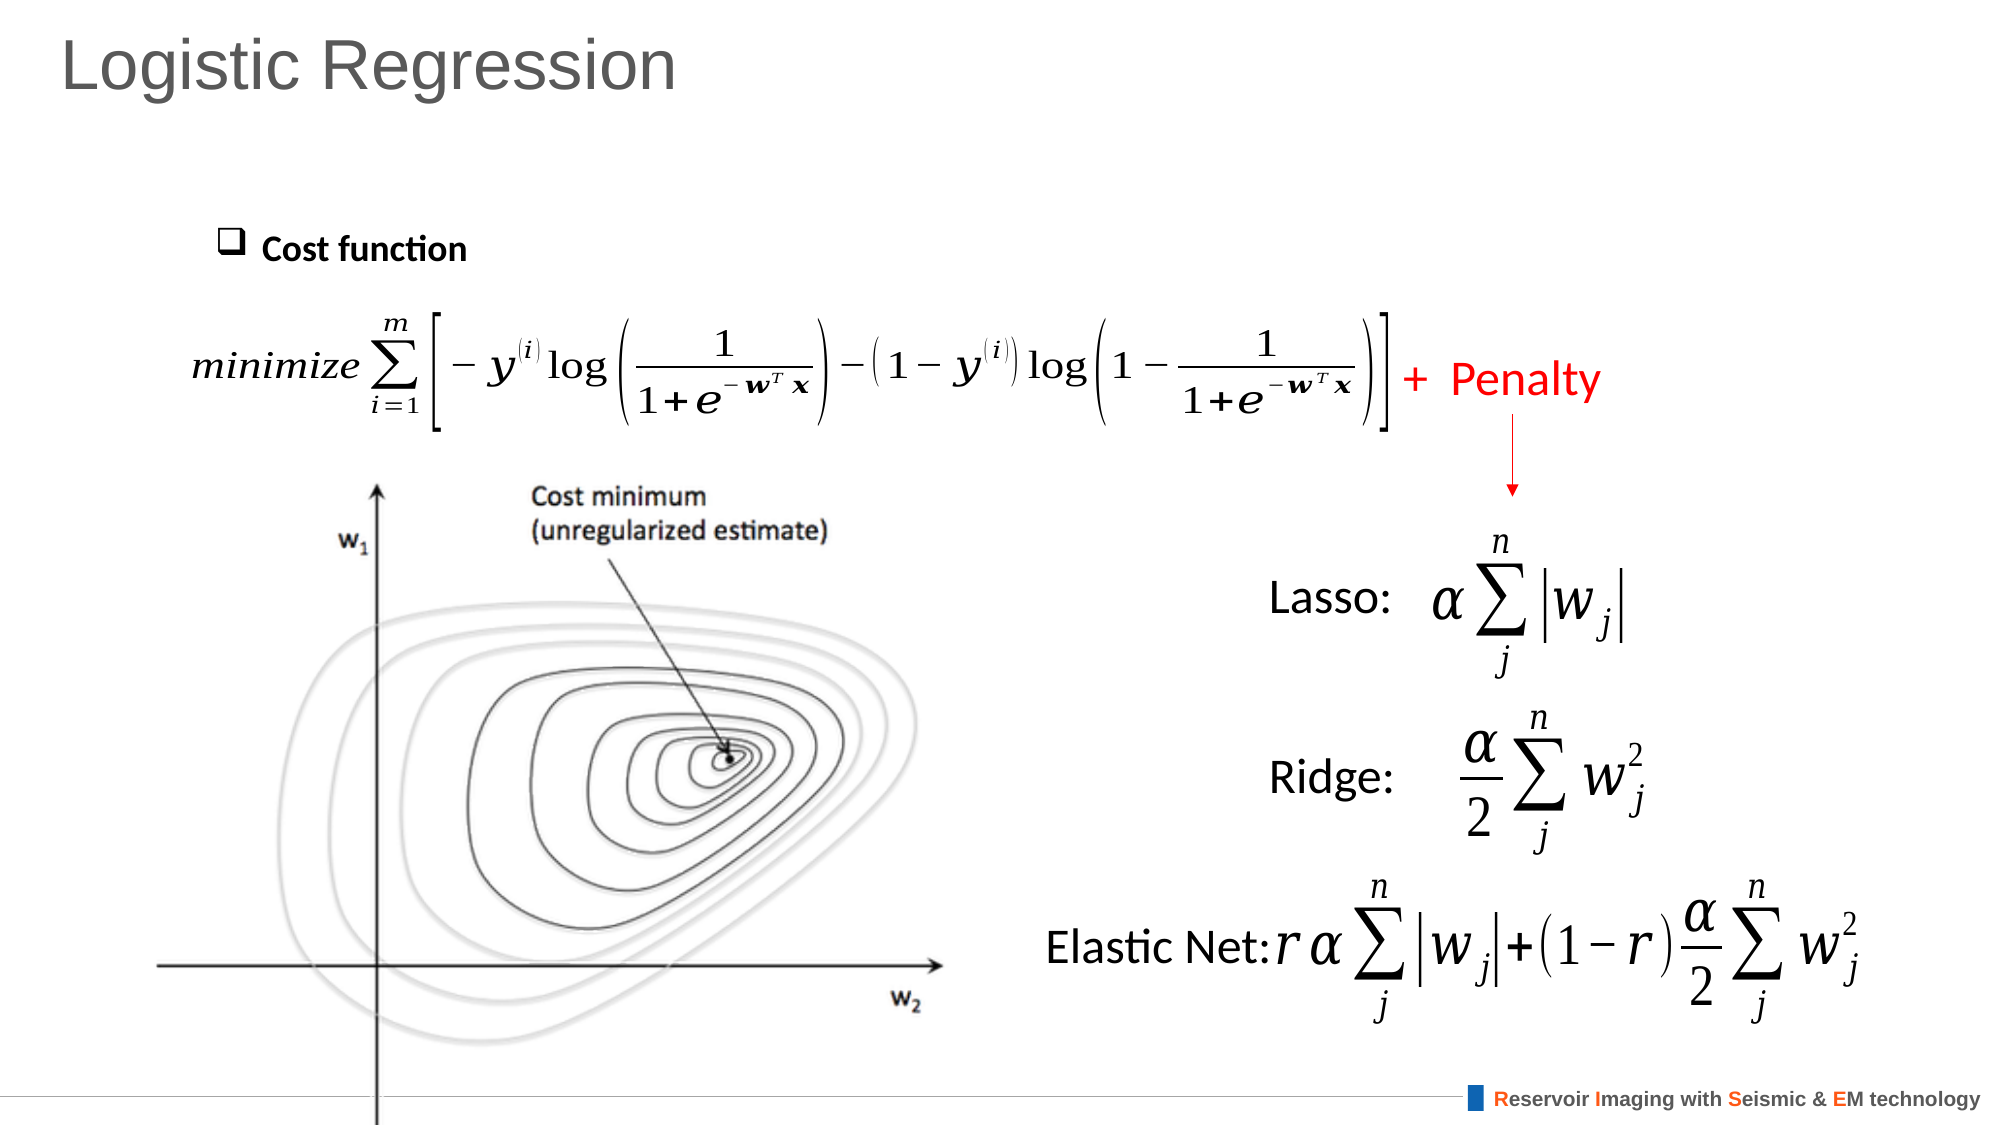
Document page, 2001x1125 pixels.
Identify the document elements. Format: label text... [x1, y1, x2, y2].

title Logistic Regression [45, 0, 1771, 134]
text_box Cost function [200, 216, 483, 277]
text_box Lasso: [1254, 556, 1771, 632]
text_box Elastic Net: [1030, 906, 1548, 982]
picture [66, 440, 1007, 1125]
text_box + Penalty [1388, 338, 1715, 413]
text_box Ridge: [1254, 736, 1771, 812]
